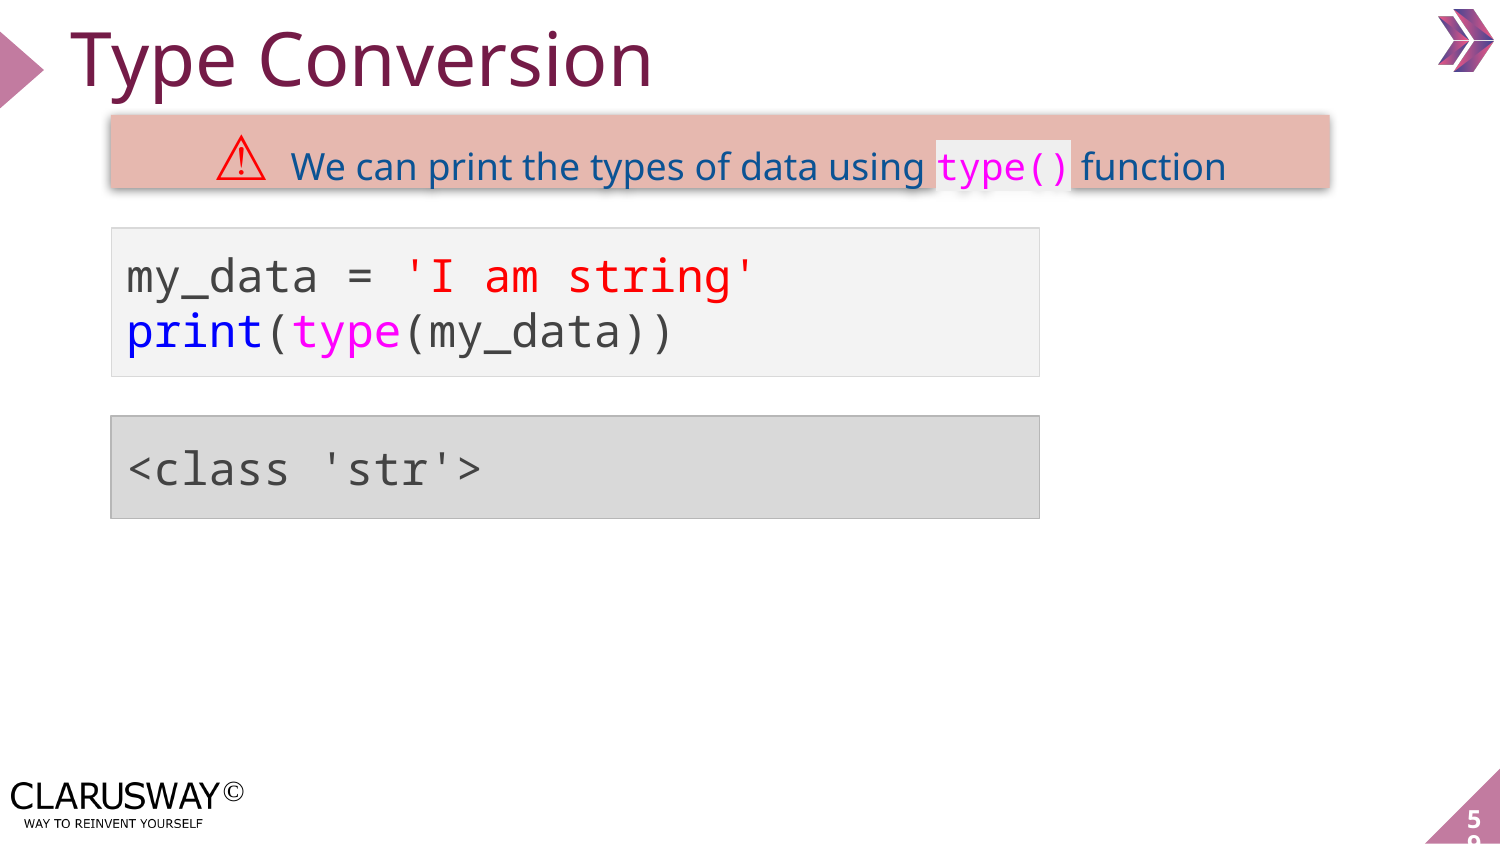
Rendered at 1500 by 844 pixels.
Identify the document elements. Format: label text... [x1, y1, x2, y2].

text_box <class 'str'> [110, 415, 1040, 519]
picture [11, 782, 220, 828]
picture [1438, 9, 1494, 72]
subtitle ⚠ We can print the types of data using type() function [110, 114, 1330, 188]
text_box Type Conversion [70, 28, 1405, 132]
slide_number ‹#› [1467, 804, 1494, 838]
text_box my_data = 'I am string' print(type(my_data)) [111, 227, 1040, 377]
